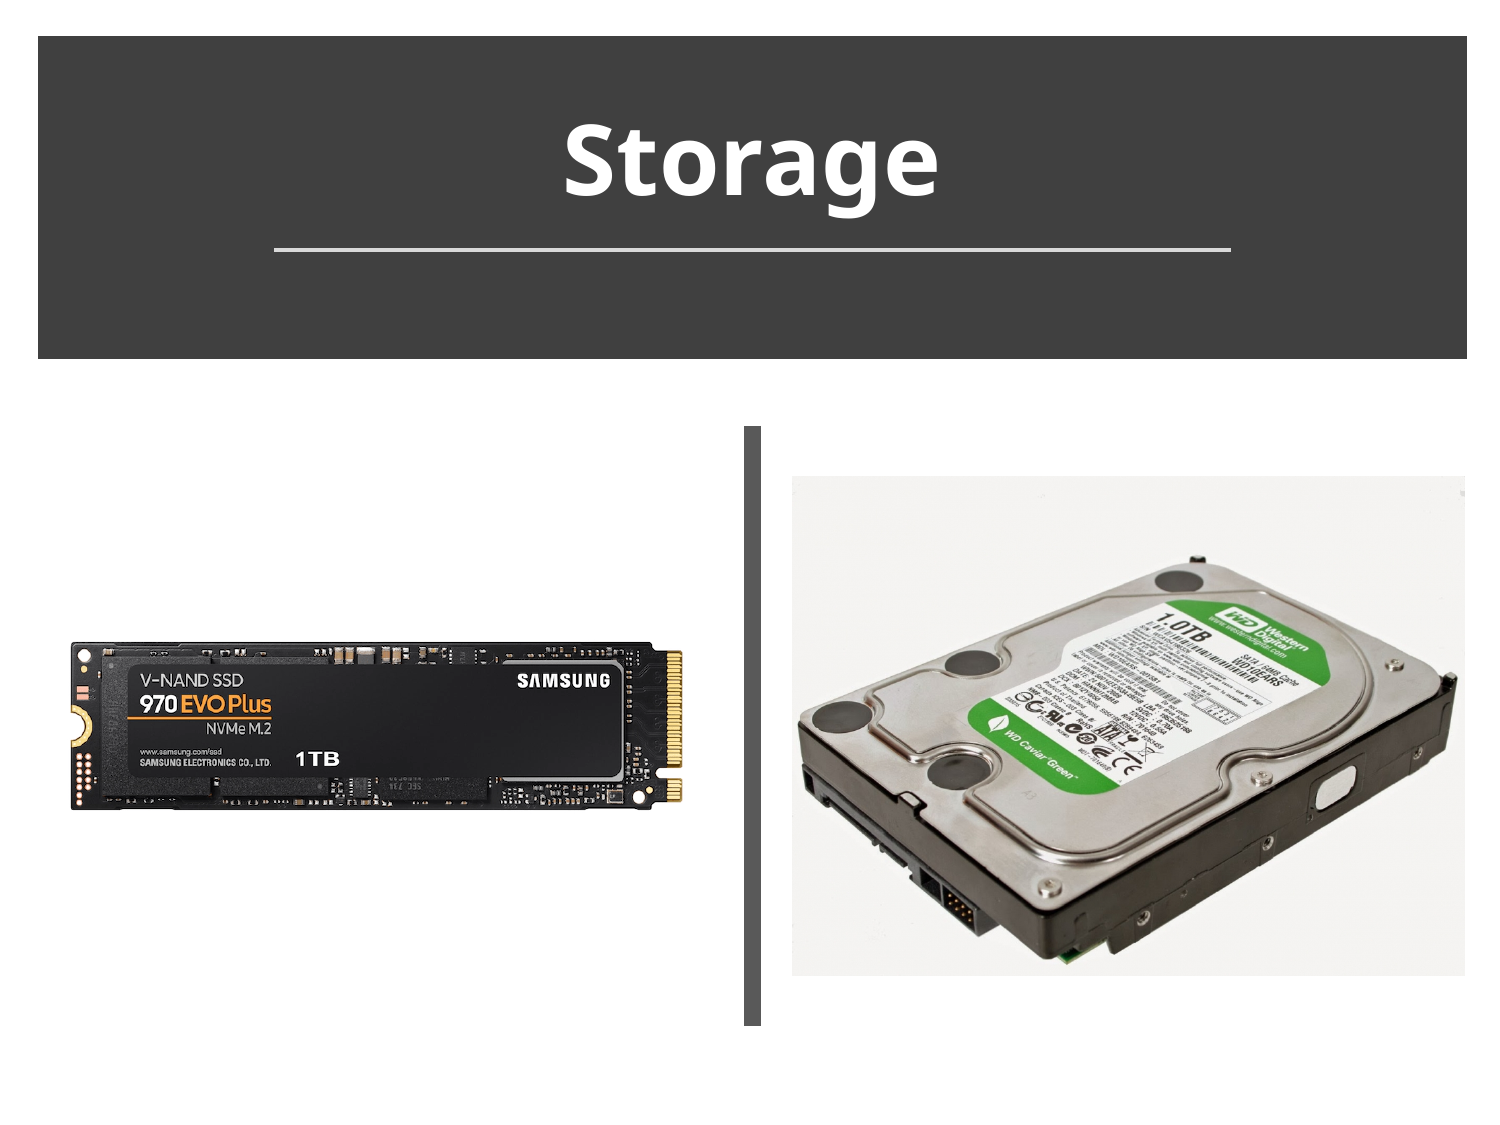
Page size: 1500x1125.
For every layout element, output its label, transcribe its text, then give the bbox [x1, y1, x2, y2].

text_box [48, 45, 1457, 350]
picture [792, 476, 1465, 976]
picture [40, 474, 712, 978]
title Storage [67, 71, 1438, 224]
